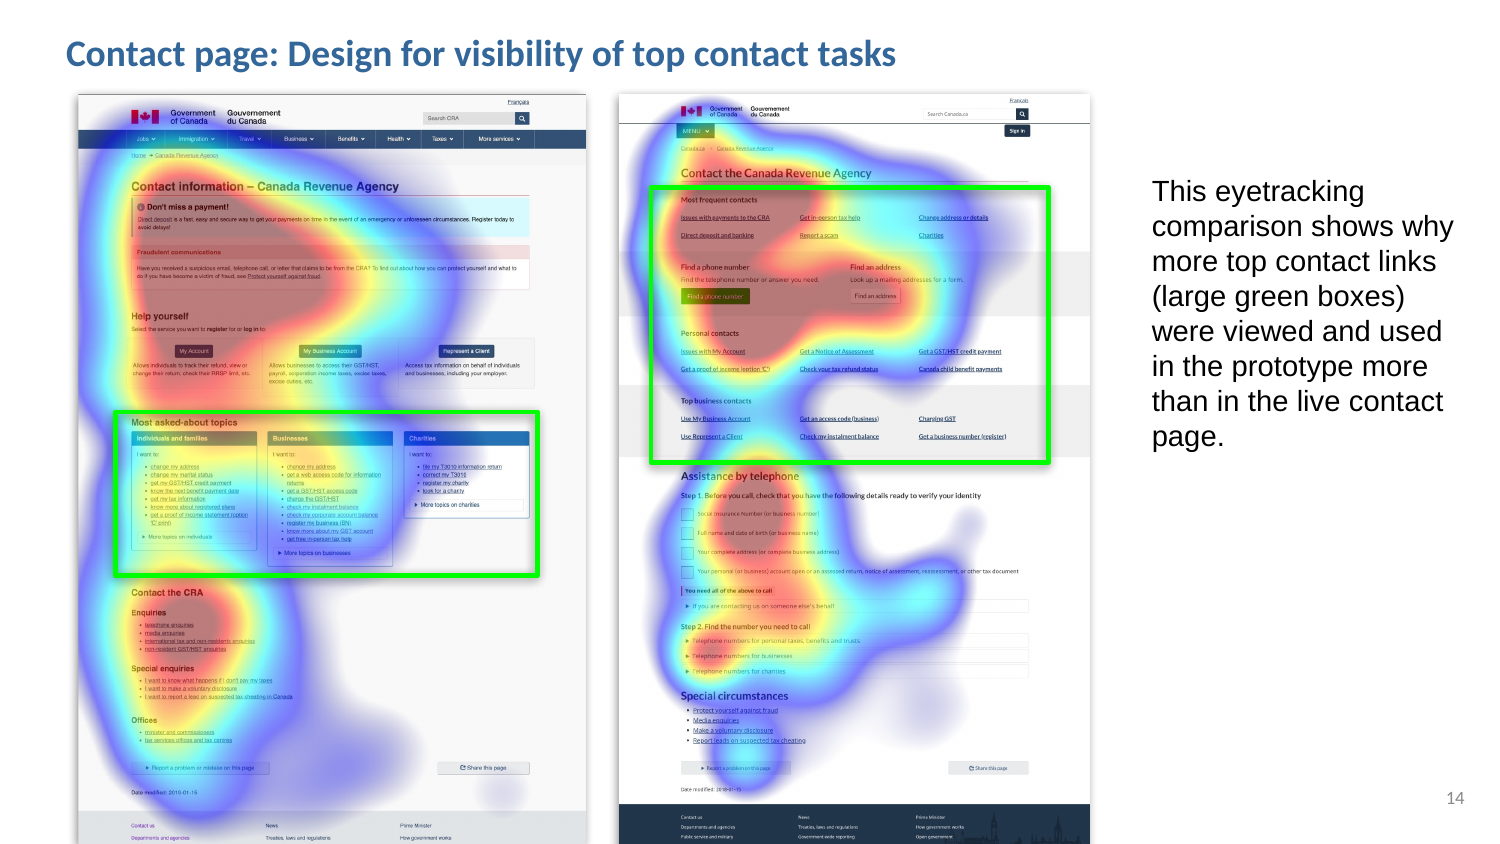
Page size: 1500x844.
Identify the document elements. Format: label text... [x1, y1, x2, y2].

slide_number 14 [1389, 764, 1480, 830]
picture [78, 94, 593, 844]
picture [619, 94, 1090, 844]
title Contact page: Design for visibility of top contact tasks [51, 14, 1488, 109]
text_box This eyetracking comparison shows why more top contact links (large green boxes) were viewed and used in the prototype more than in the live contact page. [1136, 157, 1472, 748]
